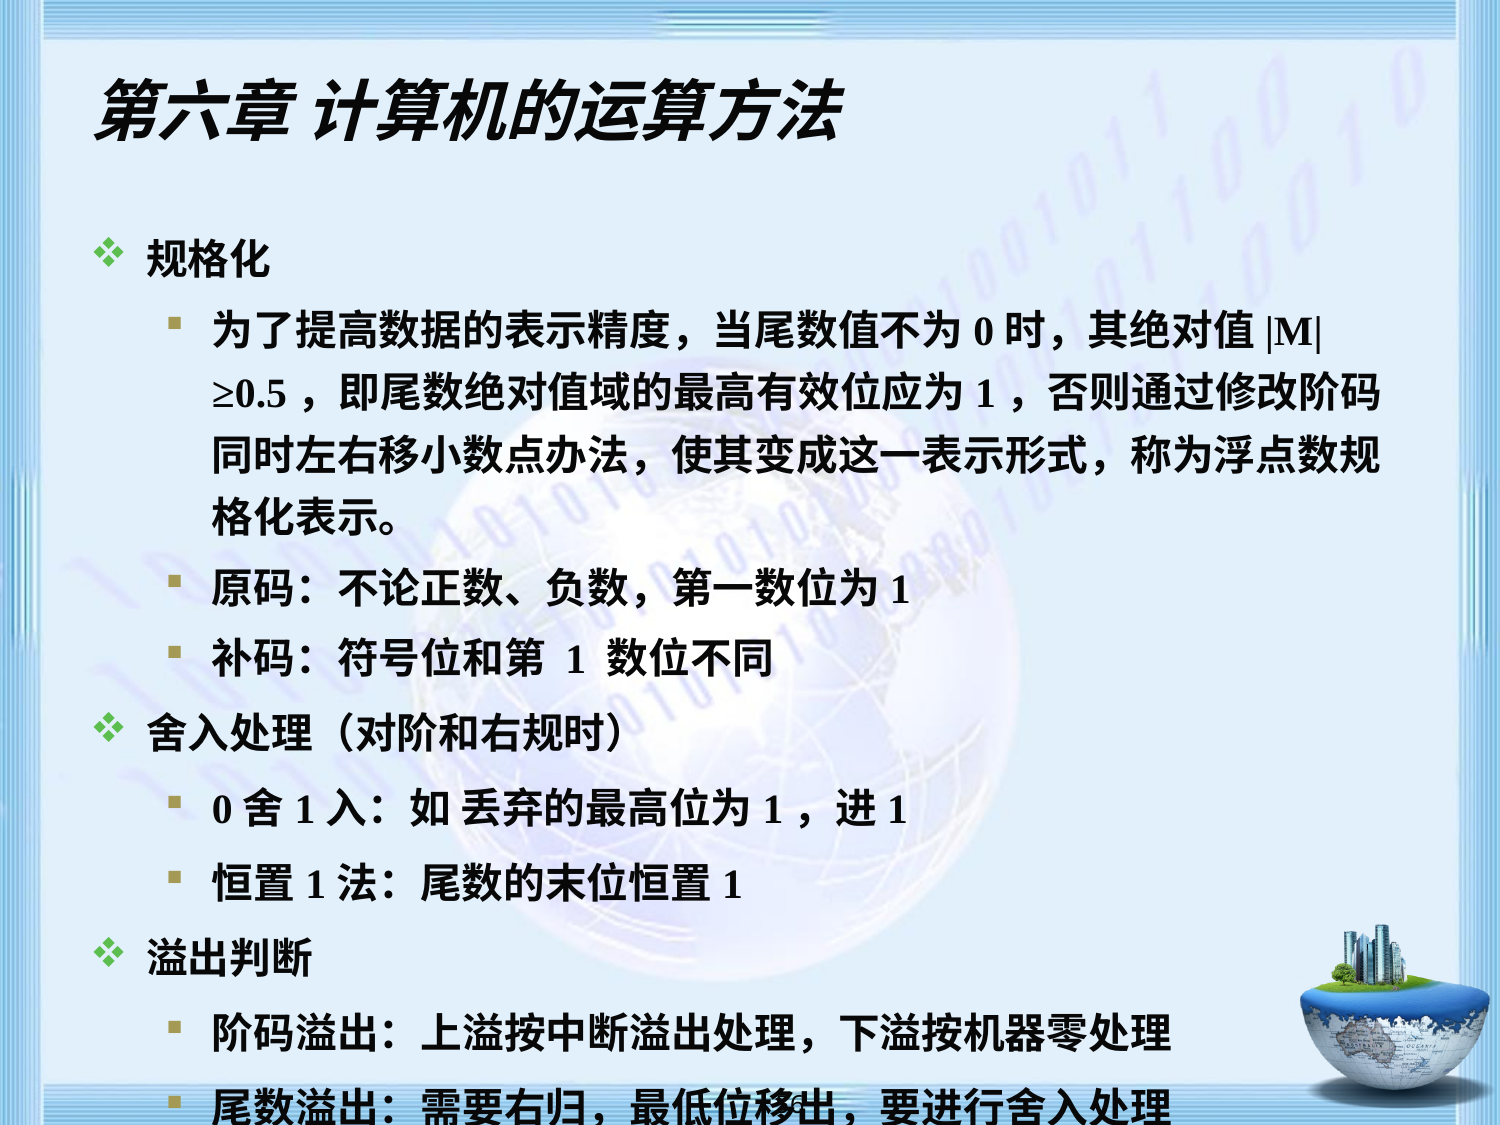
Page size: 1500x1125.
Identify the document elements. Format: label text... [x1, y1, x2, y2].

picture [0, 0, 1500, 1125]
list 规格化 为了提高数据的表示精度，当尾数值不为0时，其绝对值|M|≥0.5，即尾数绝对值域的最高有效位应为1，否则通过修改阶码同时左右移小数点办法，使其变成这一表示形式，称为浮点数规格化表示。 原码：不论正数、负数，第一数位为1 补码：符号位和第 1 数位不同 舍入处理（对阶和右规时） 0舍1入：如 丢弃的最高位为1，进1 恒置1法：尾数的末位恒置1 溢出判断 阶码溢出：上溢按中断溢出处理，下溢按机器零处理 尾数溢出：需要右归，最低位移出，要进行舍入处理 [75, 212, 1425, 1038]
footer 56 [512, 1072, 988, 1113]
title 第六章 计算机的运算方法 [75, 37, 1425, 180]
